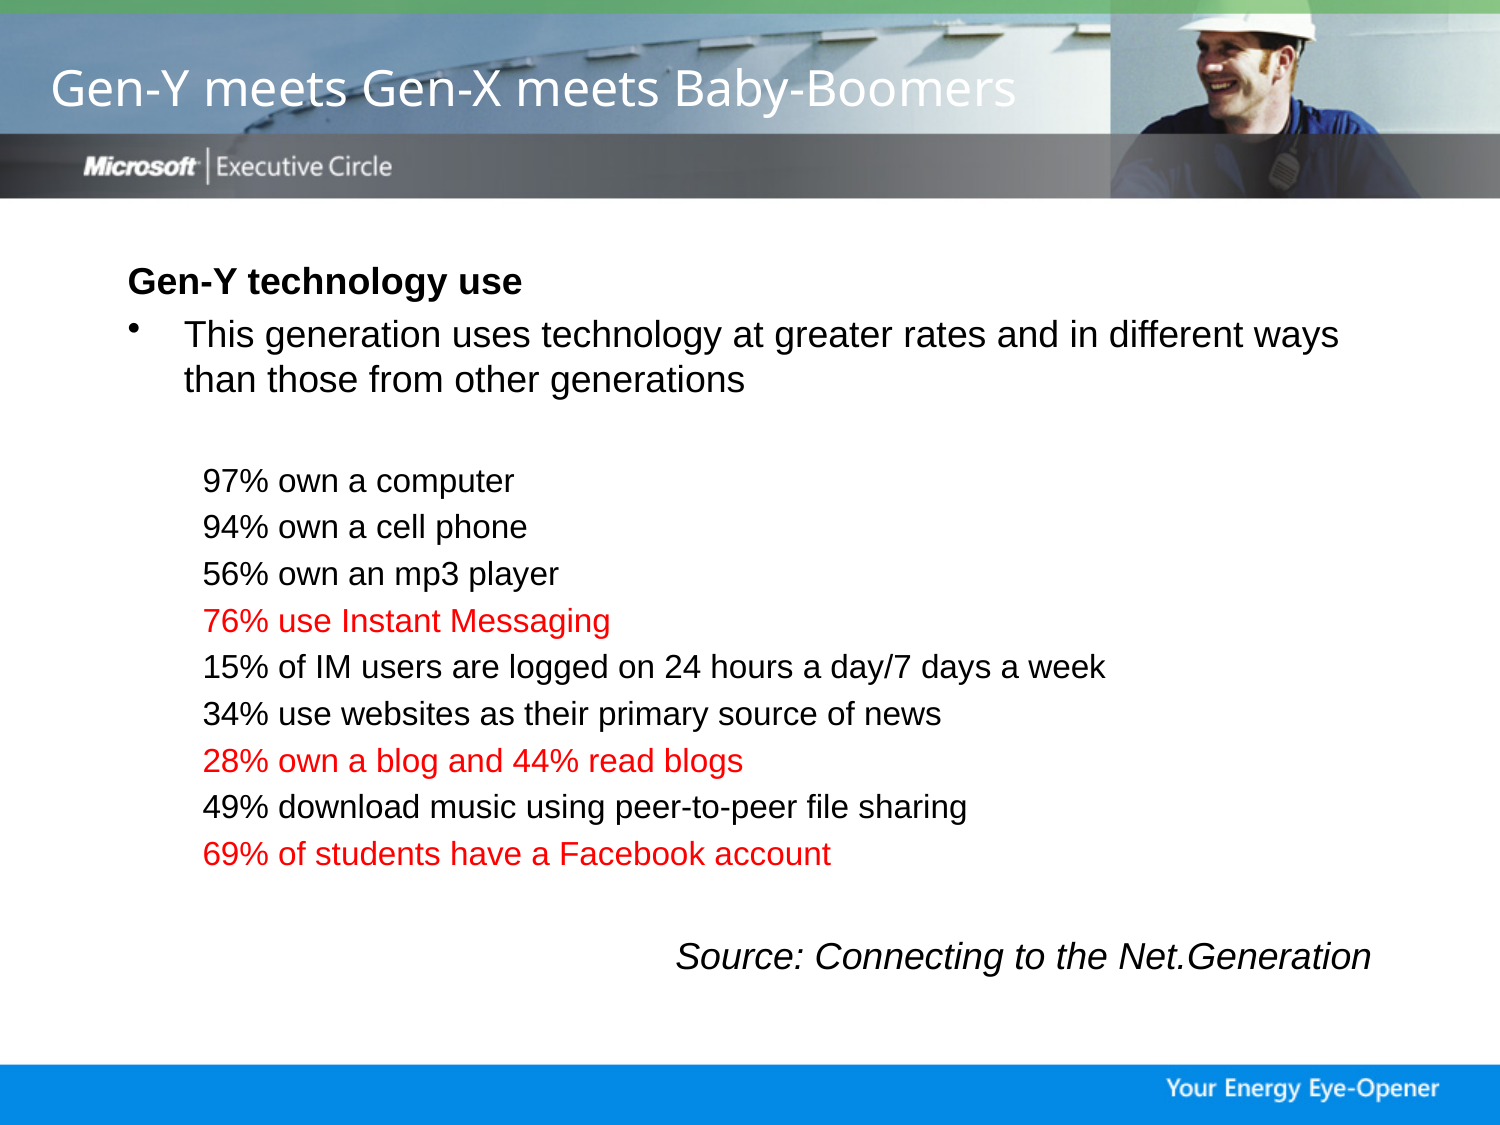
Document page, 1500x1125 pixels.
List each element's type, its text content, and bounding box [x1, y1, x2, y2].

picture [0, 0, 1500, 1125]
title Gen-Y meets Gen-X meets Baby-Boomers [35, 23, 1172, 149]
list Gen-Y technology use This generation uses technology at greater rates and in different ways than those from other generations 97% own a computer 94% own a cell phone 56% own an mp3 player 76% use Instant Messaging 15% of IM users are logged on 24 hours a day/7 days a week 34% use websites as their primary source of news 28% own a blog and 44% read blogs 49% download music using peer-to-peer file sharing 69% of students have a Facebook account Source: Connecting to the Net.Generation [112, 249, 1388, 1000]
